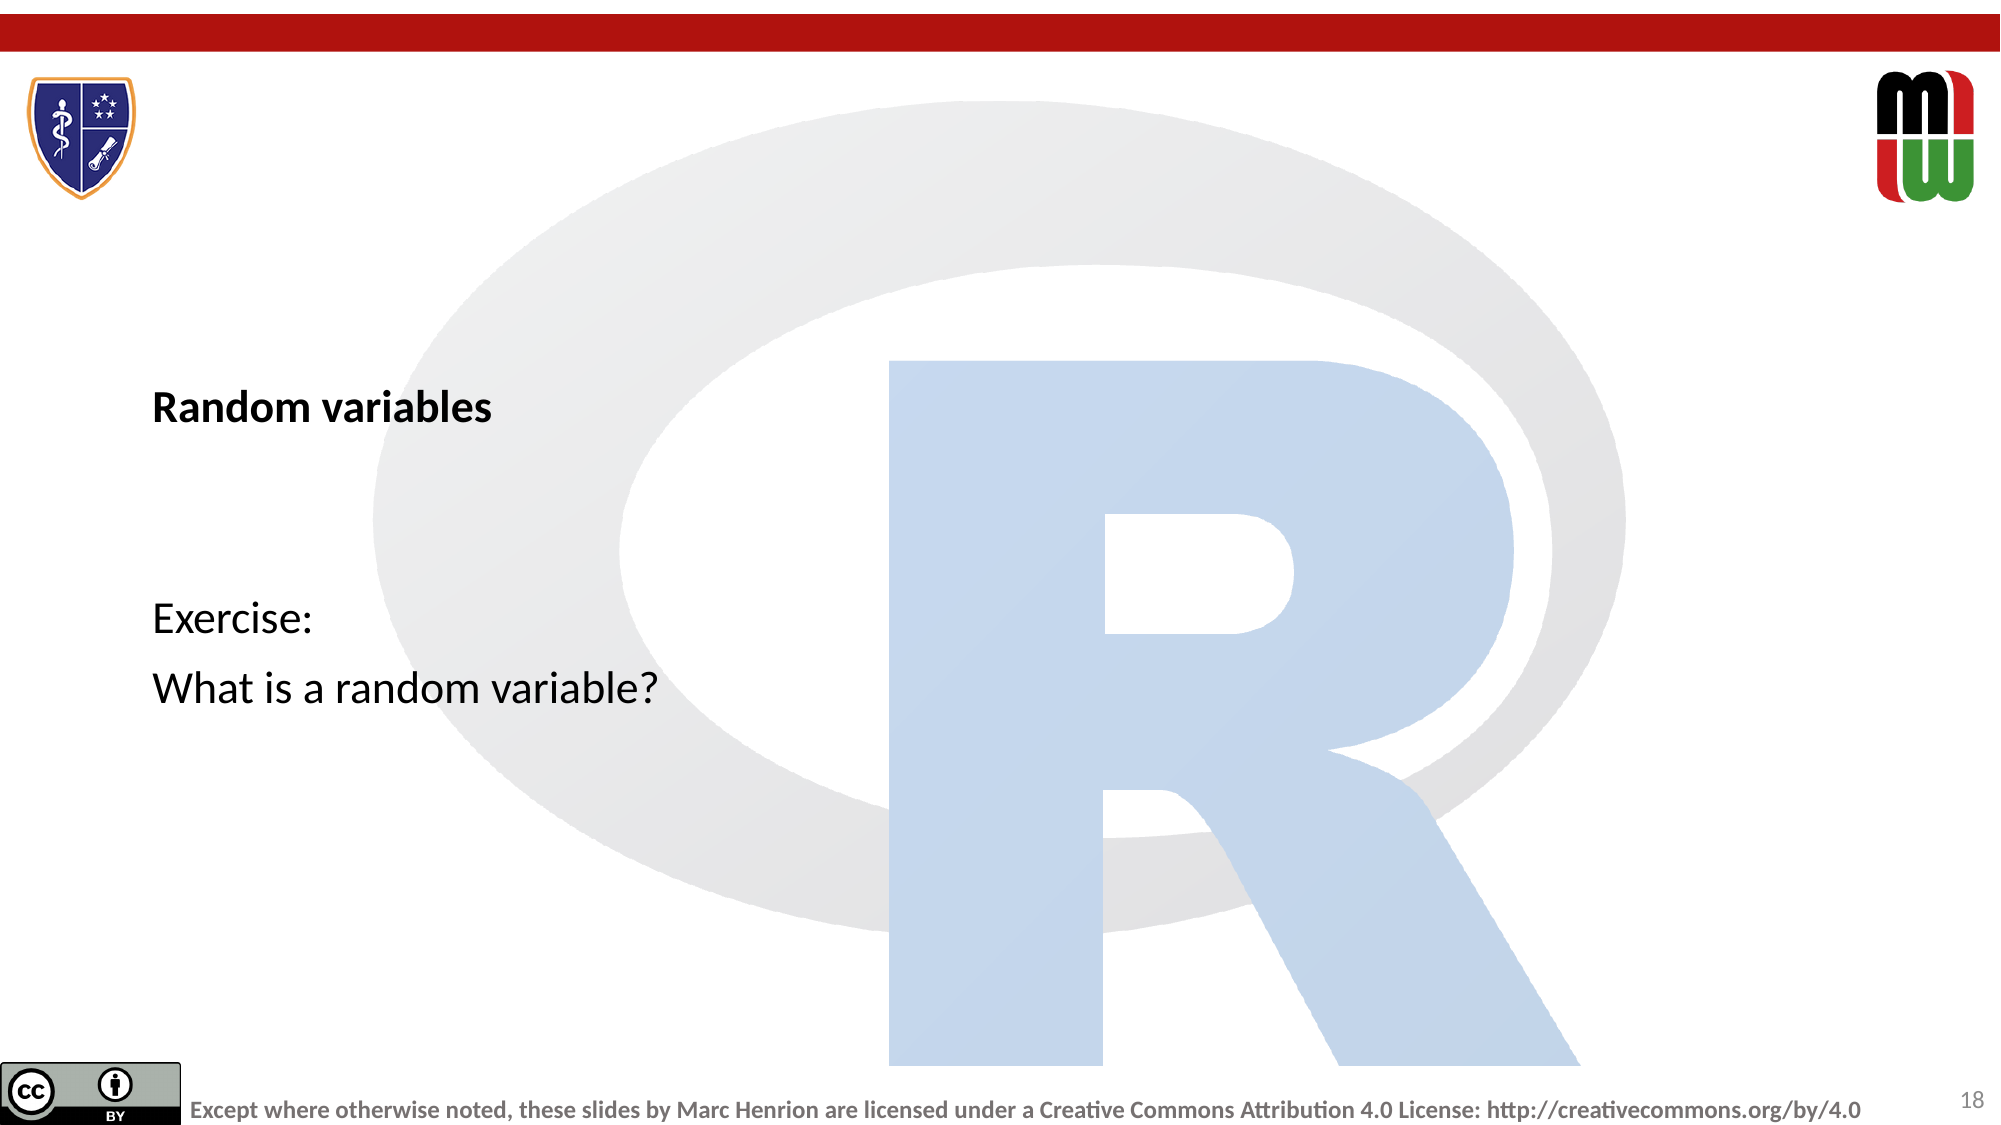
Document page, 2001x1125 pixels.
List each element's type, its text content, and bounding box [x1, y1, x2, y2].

picture [0, 1062, 181, 1125]
slide_number 18 [1550, 1073, 2000, 1125]
picture [0, 53, 161, 215]
